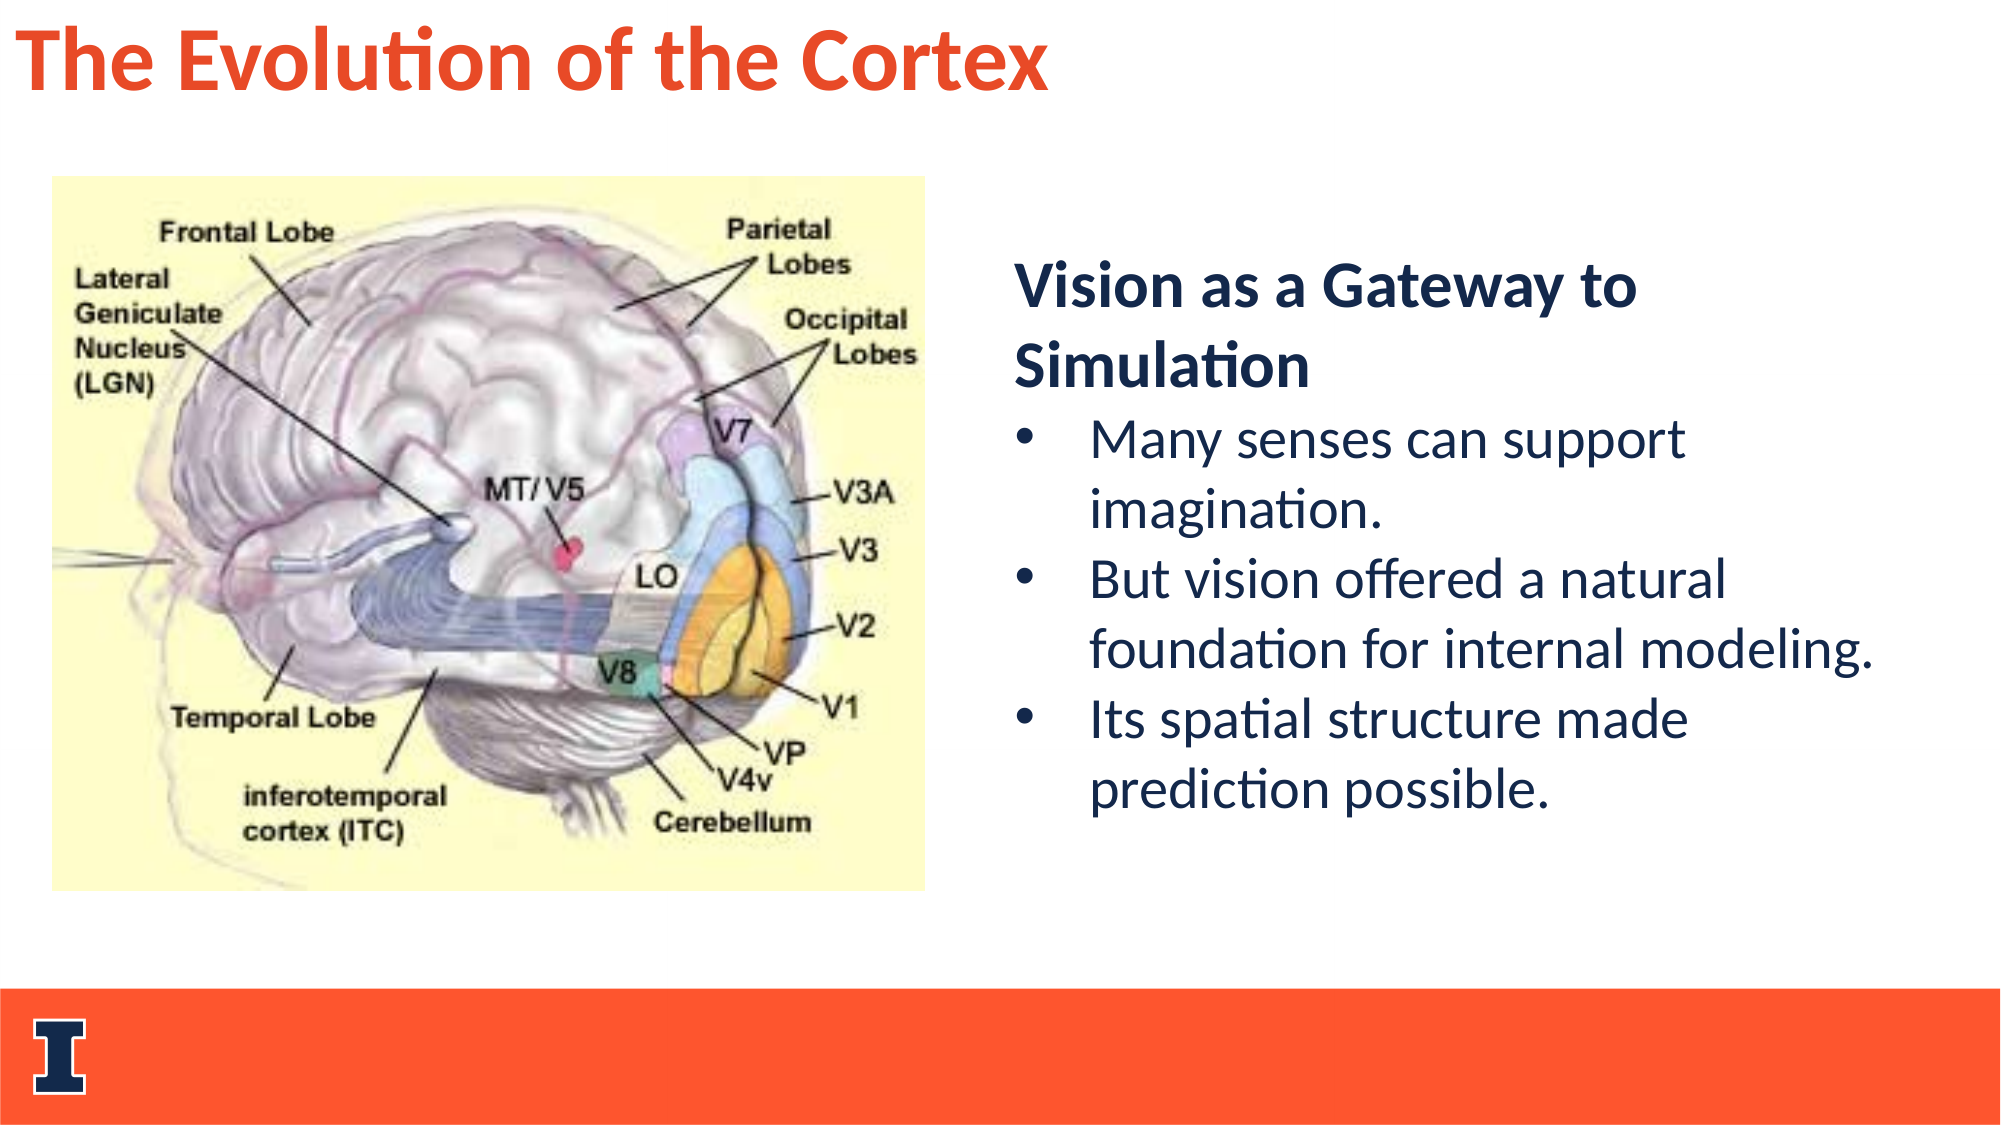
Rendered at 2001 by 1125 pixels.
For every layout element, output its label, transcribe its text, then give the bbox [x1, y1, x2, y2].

text_box The Evolution of the Cortex [0, 0, 1884, 121]
picture [0, 0, 2001, 1125]
text_box Vision as a Gateway to Simulation Many senses can support imagination. But vision offered a natural foundation for internal modeling. Its spatial structure made prediction possible. [999, 233, 1947, 828]
